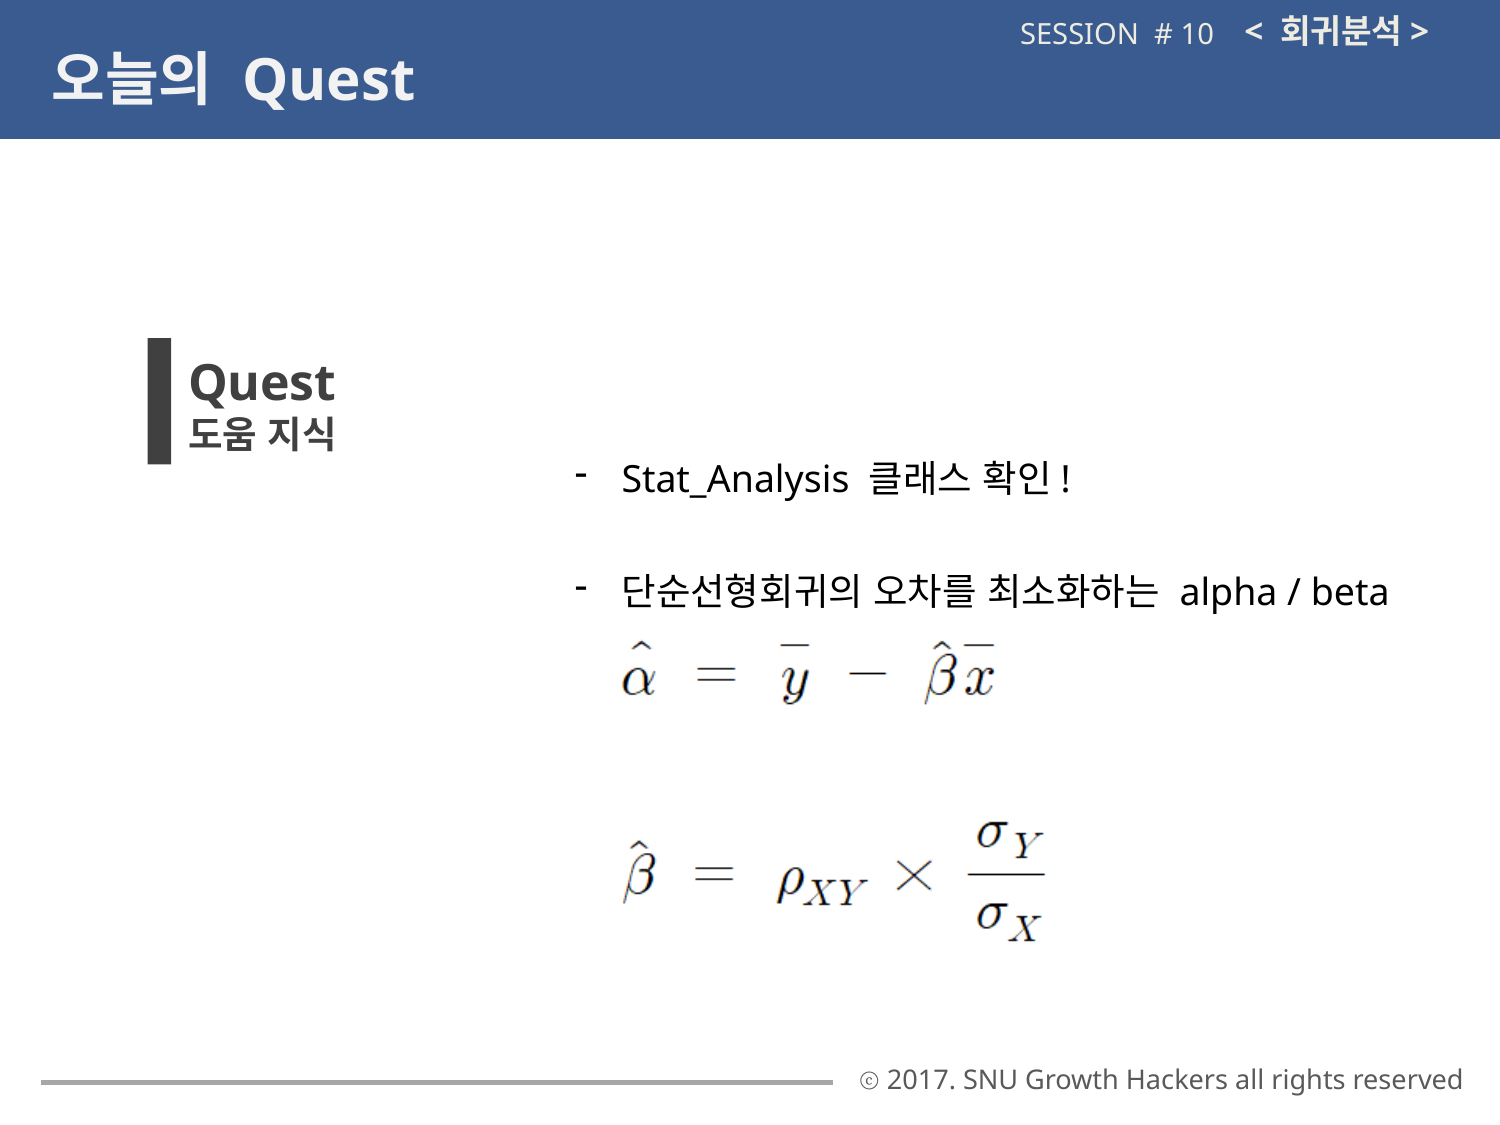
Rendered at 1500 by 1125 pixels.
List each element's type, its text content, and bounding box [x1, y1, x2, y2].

text_box ⓒ 2017. SNU Growth Hackers all rights reserved [844, 1055, 1495, 1103]
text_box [986, 2, 1440, 59]
text_box Stat_Analysis 클래스 확인! 단순선형회귀의 오차를 최소화하는 alpha / beta [538, 395, 1429, 1008]
text_box Quest 도움 지식 [173, 343, 352, 463]
picture [596, 621, 1016, 714]
text_box [0, 0, 1500, 139]
picture [608, 815, 1060, 957]
text_box [145, 336, 173, 467]
text_box 오늘의 Quest [36, 34, 431, 120]
